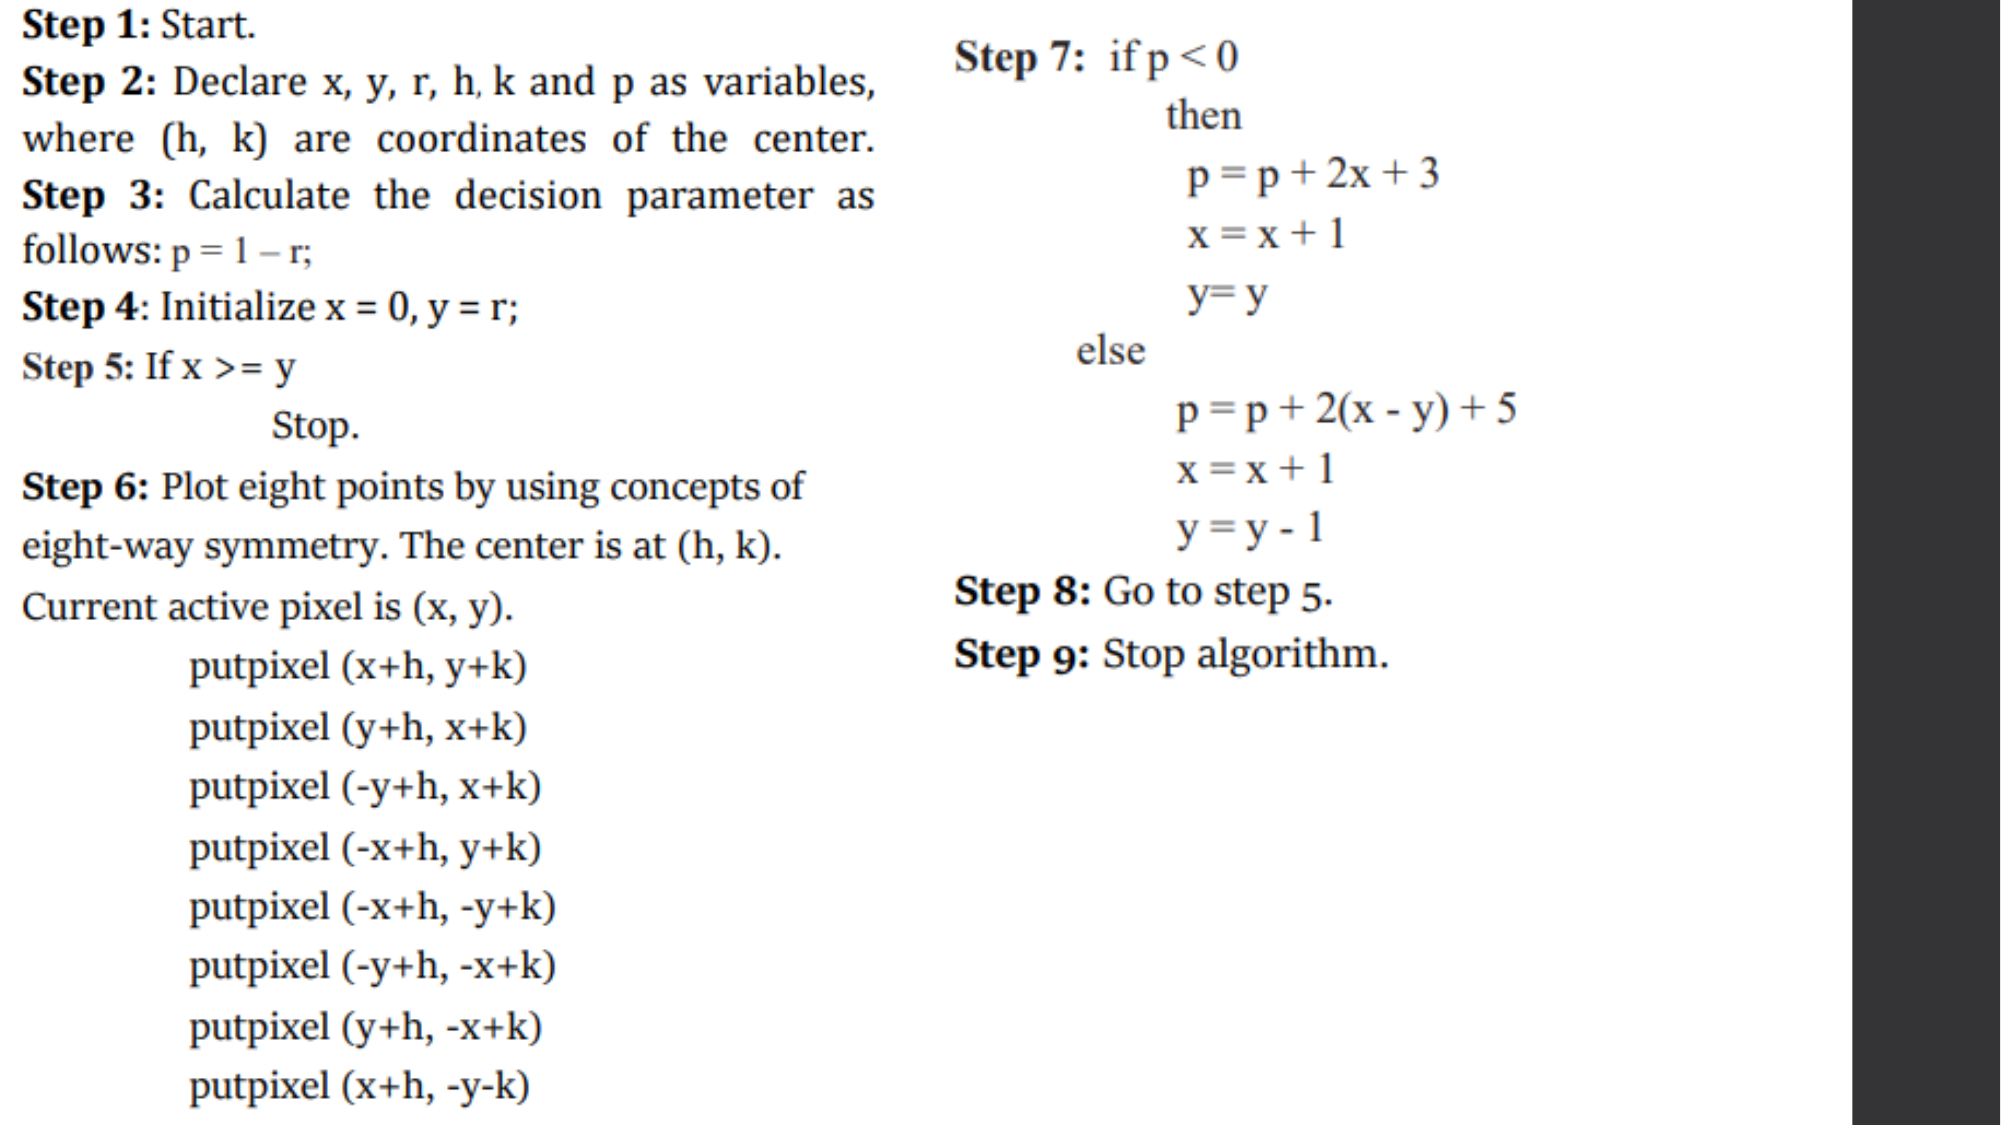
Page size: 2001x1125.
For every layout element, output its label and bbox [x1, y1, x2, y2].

picture [952, 0, 1830, 684]
picture [20, 0, 892, 1125]
